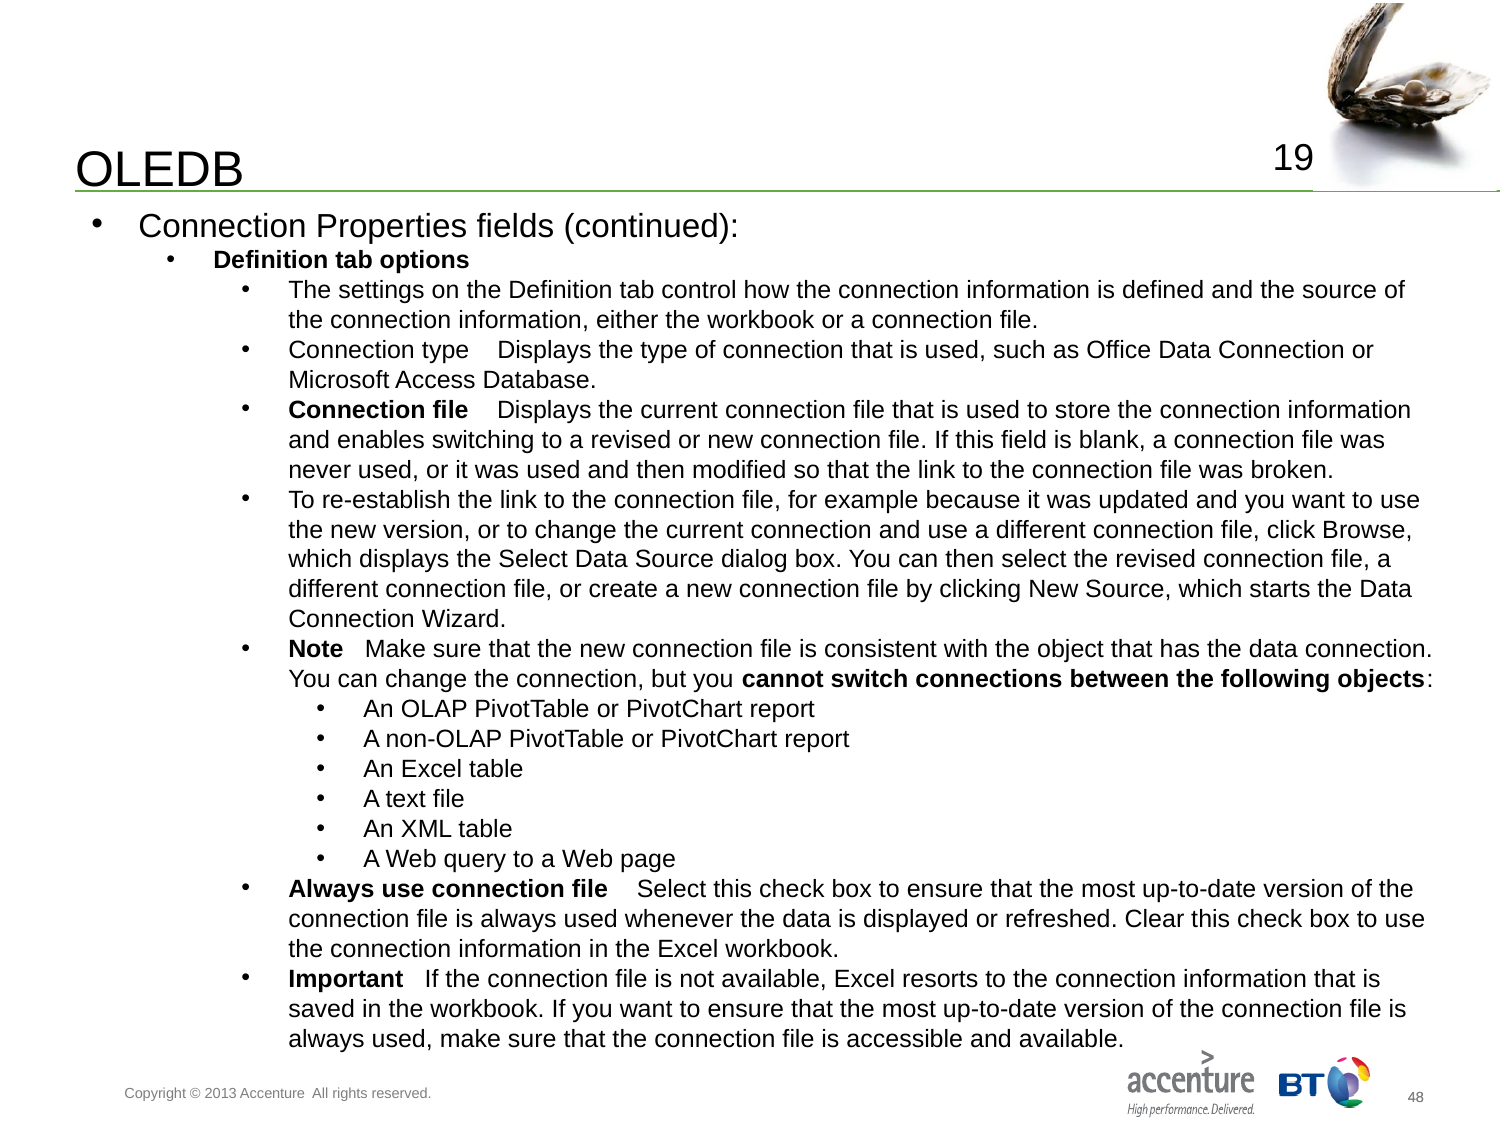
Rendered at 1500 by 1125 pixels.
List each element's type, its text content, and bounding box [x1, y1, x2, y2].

title OLEDB [75, 45, 1425, 197]
picture [1313, 3, 1497, 191]
text_box 19 [1257, 125, 1346, 186]
text_box Connection Properties fields (continued): Definition tab options The settings on the Definition tab control how the connection information is defined and the source of the connection information, either the workbook or a connection file. Connection type Displays the type of connection that is used, such as Office Data Connection or Microsoft Access Database. Connection file Displays the current connection file that is used to store the connection information and enables switching to a revised or new connection file. If this field is blank, a connection file was never used, or it was used and then modified so that the link to the connection file was broken. To re-establish the link to the connection file, for example because it was updated and you want to use the new version, or to change the current connection and use a different connection file, click Browse, which displays the Select Data Source dialog box. You can then select the revised connection file, a different connection file, or create a new connection file by clicking New Source, which starts the Data Connection Wizard. Note Make sure that the new connection file is consistent with the object that has the data connection. You can change the connection, but you cannot switch connections between the following objects: An OLAP PivotTable or PivotChart report A non-OLAP PivotTable or PivotChart report An Excel table A text file An XML table A Web query to a Web page Always use connection file Select this check box to ensure that the most up-to-date version of the connection file is always used whenever the data is displayed or refreshed. Clear this check box to use the connection information in the Excel workbook. Important If the connection file is not available, Excel resorts to the connection information that is saved in the workbook. If you want to ensure that the most up-to-date version of the connection file is always used, make sure that the connection file is accessible and available. [76, 196, 1459, 1060]
picture [1279, 1060, 1370, 1108]
